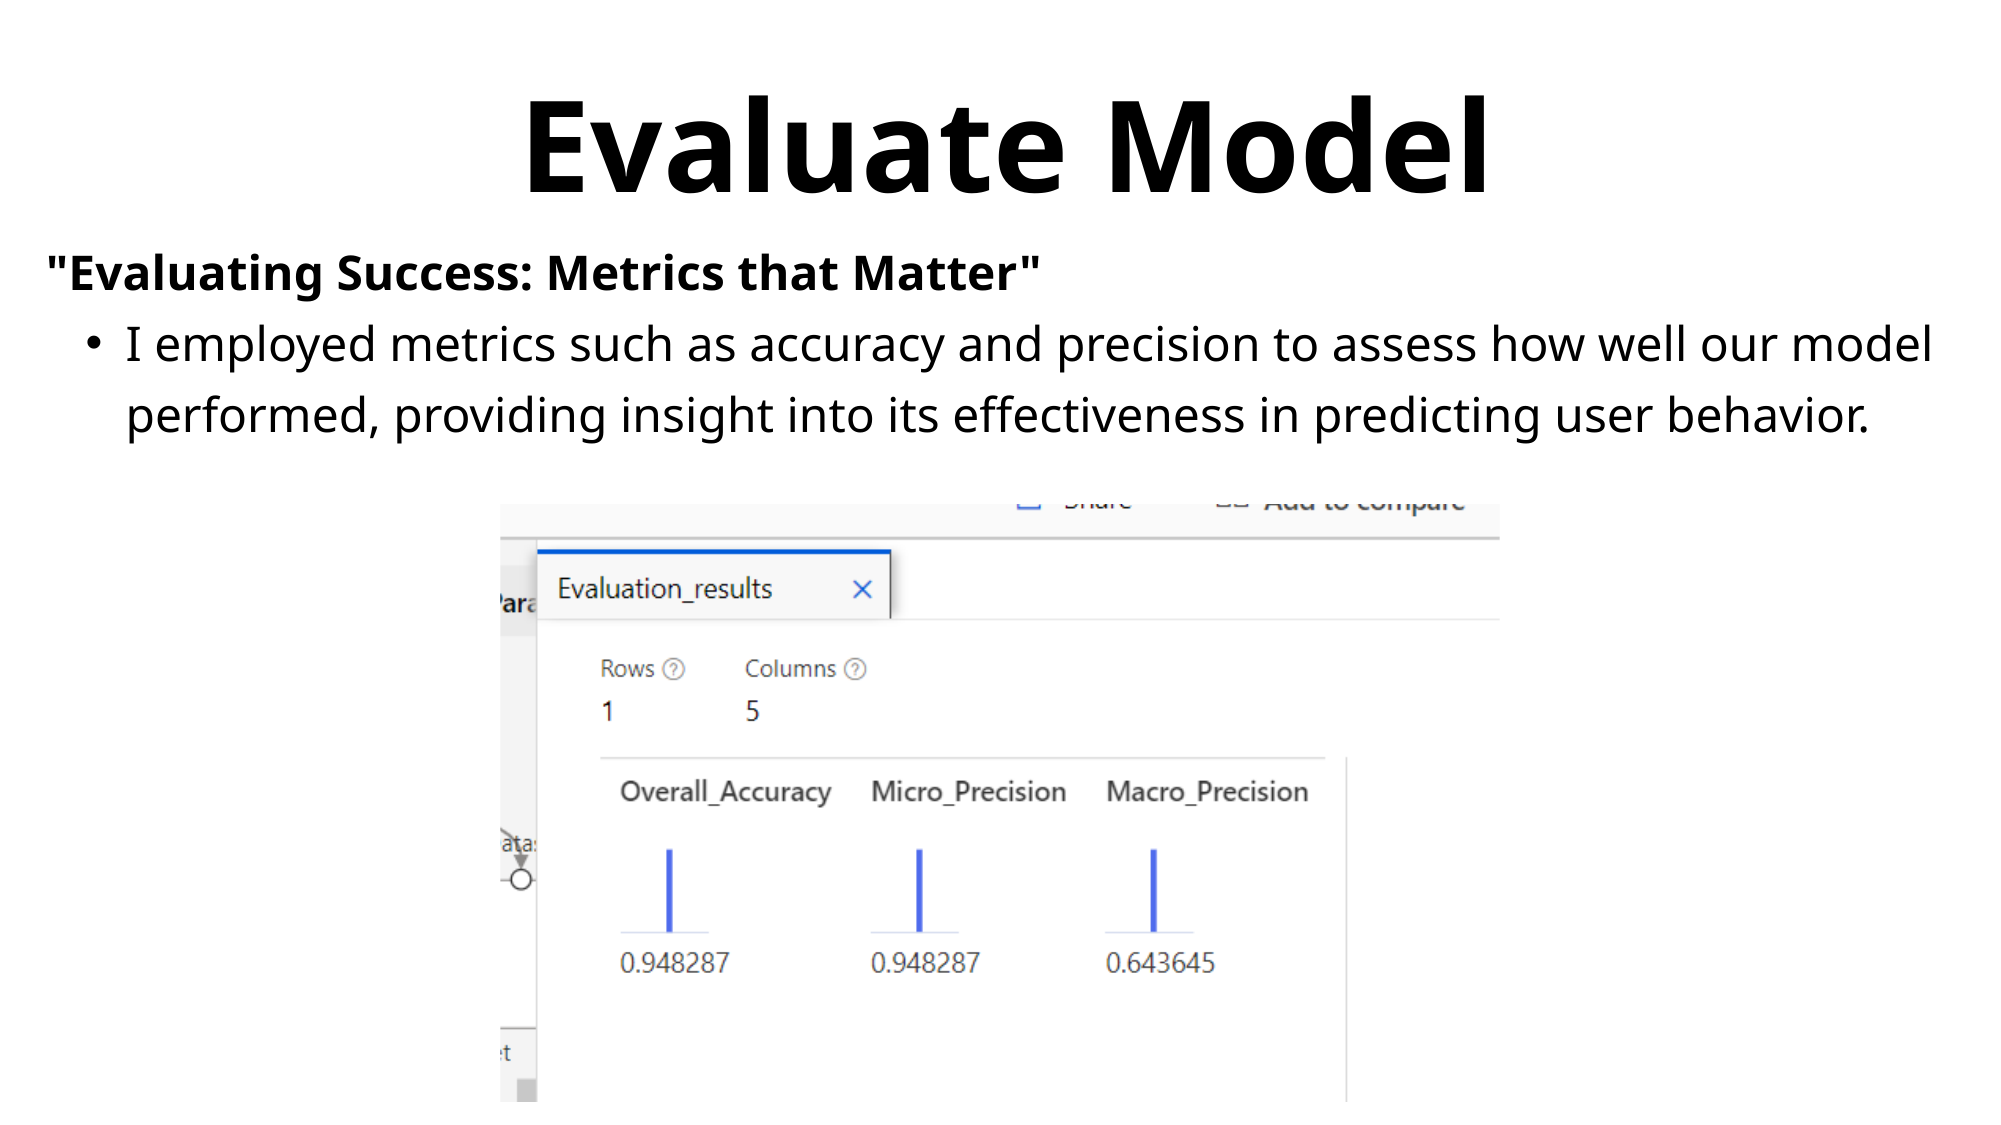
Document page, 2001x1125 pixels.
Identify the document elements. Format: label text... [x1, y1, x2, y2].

text_box Evaluate Model [515, 39, 1500, 218]
text_box "Evaluating Success: Metrics that Matter" I employed metrics such as accuracy and precision to assess how well our model performed, providing insight into its effectiveness in predicting user behavior. [45, 229, 1955, 513]
text_box [500, 513, 1500, 1102]
